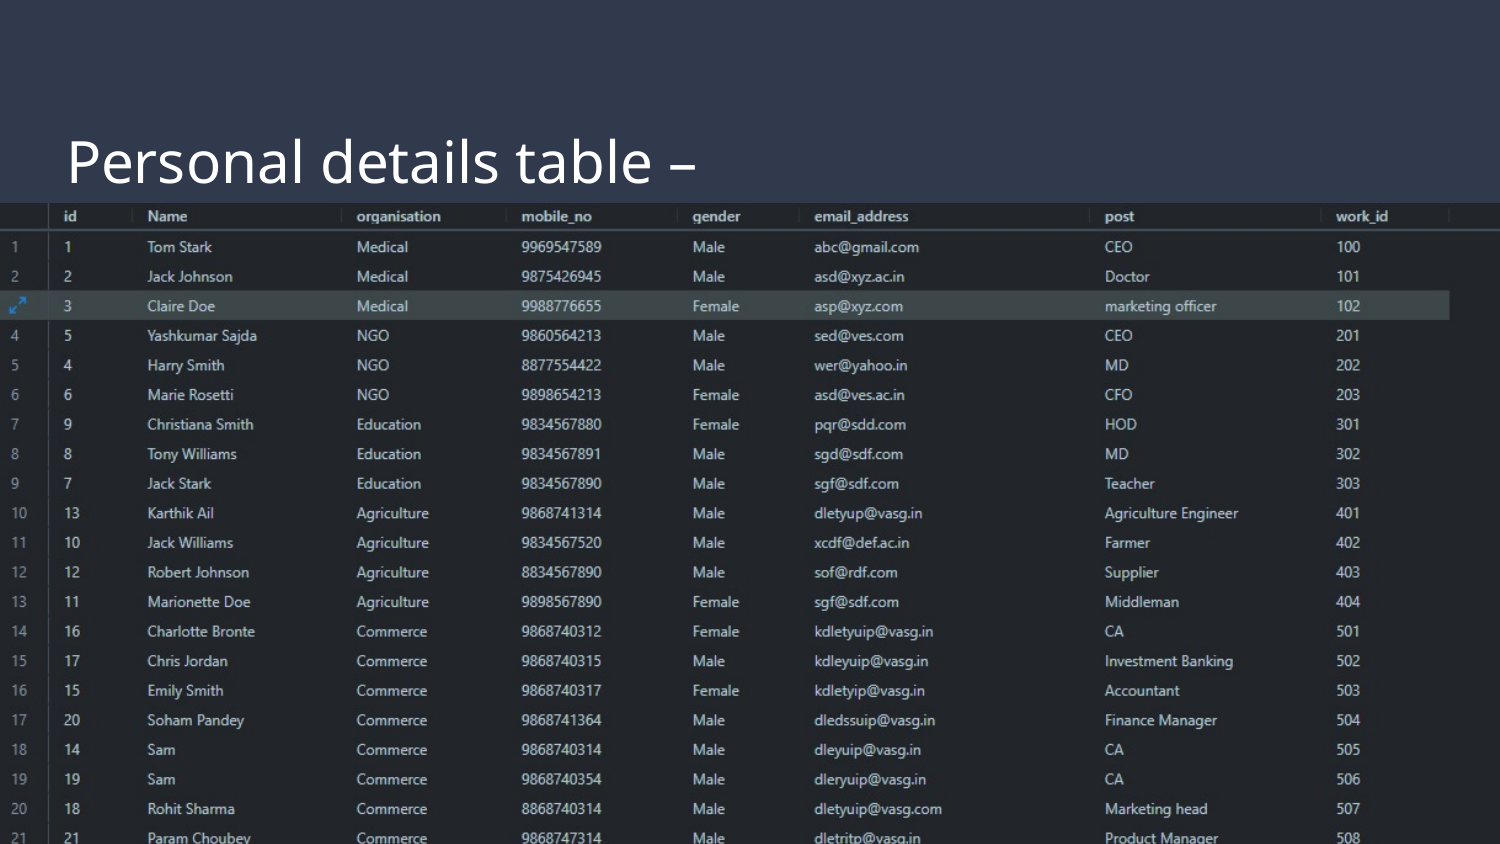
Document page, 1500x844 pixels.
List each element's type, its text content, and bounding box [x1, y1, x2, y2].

picture [0, 202, 1500, 844]
title Personal details table – [51, 55, 1449, 158]
